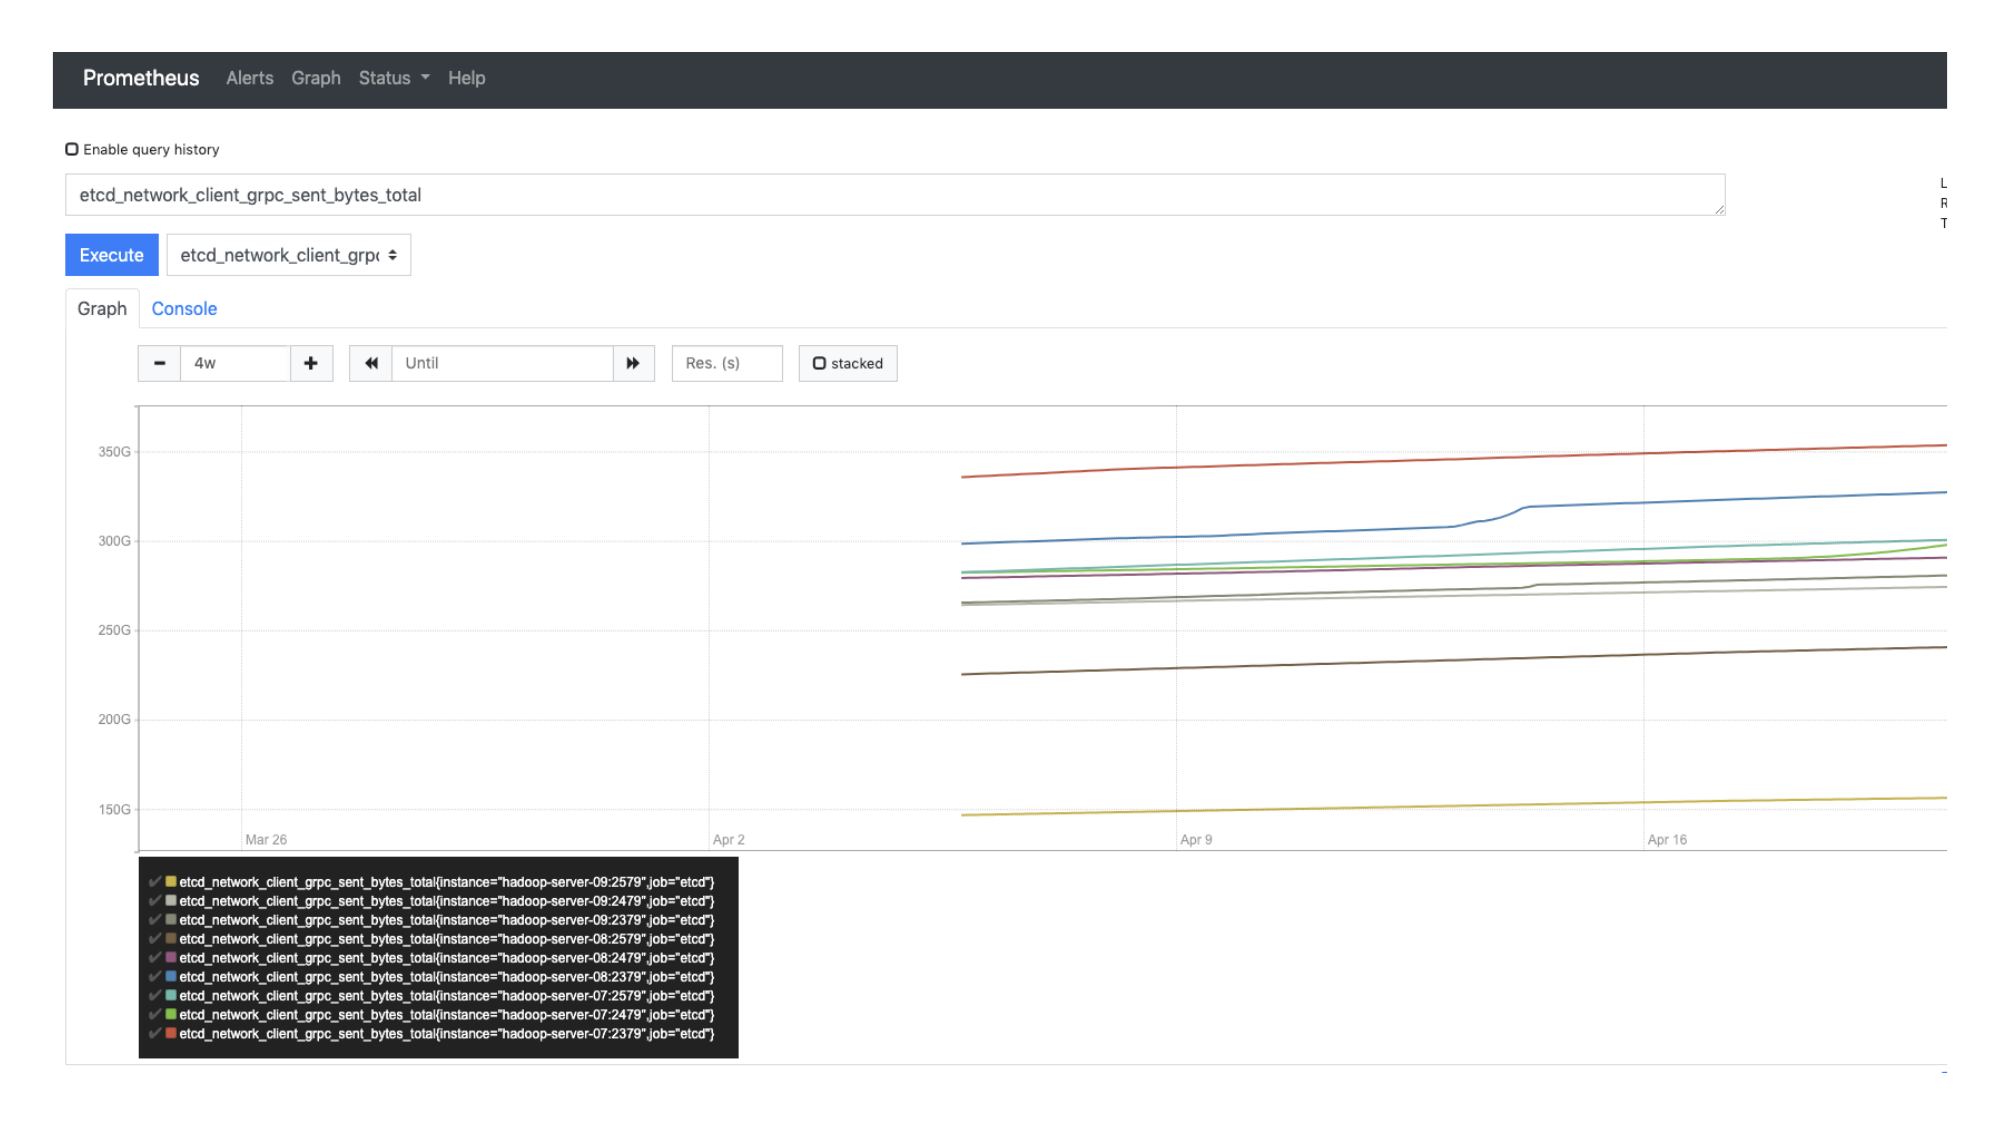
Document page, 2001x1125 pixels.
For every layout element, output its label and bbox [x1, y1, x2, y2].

picture [52, 52, 1948, 1073]
